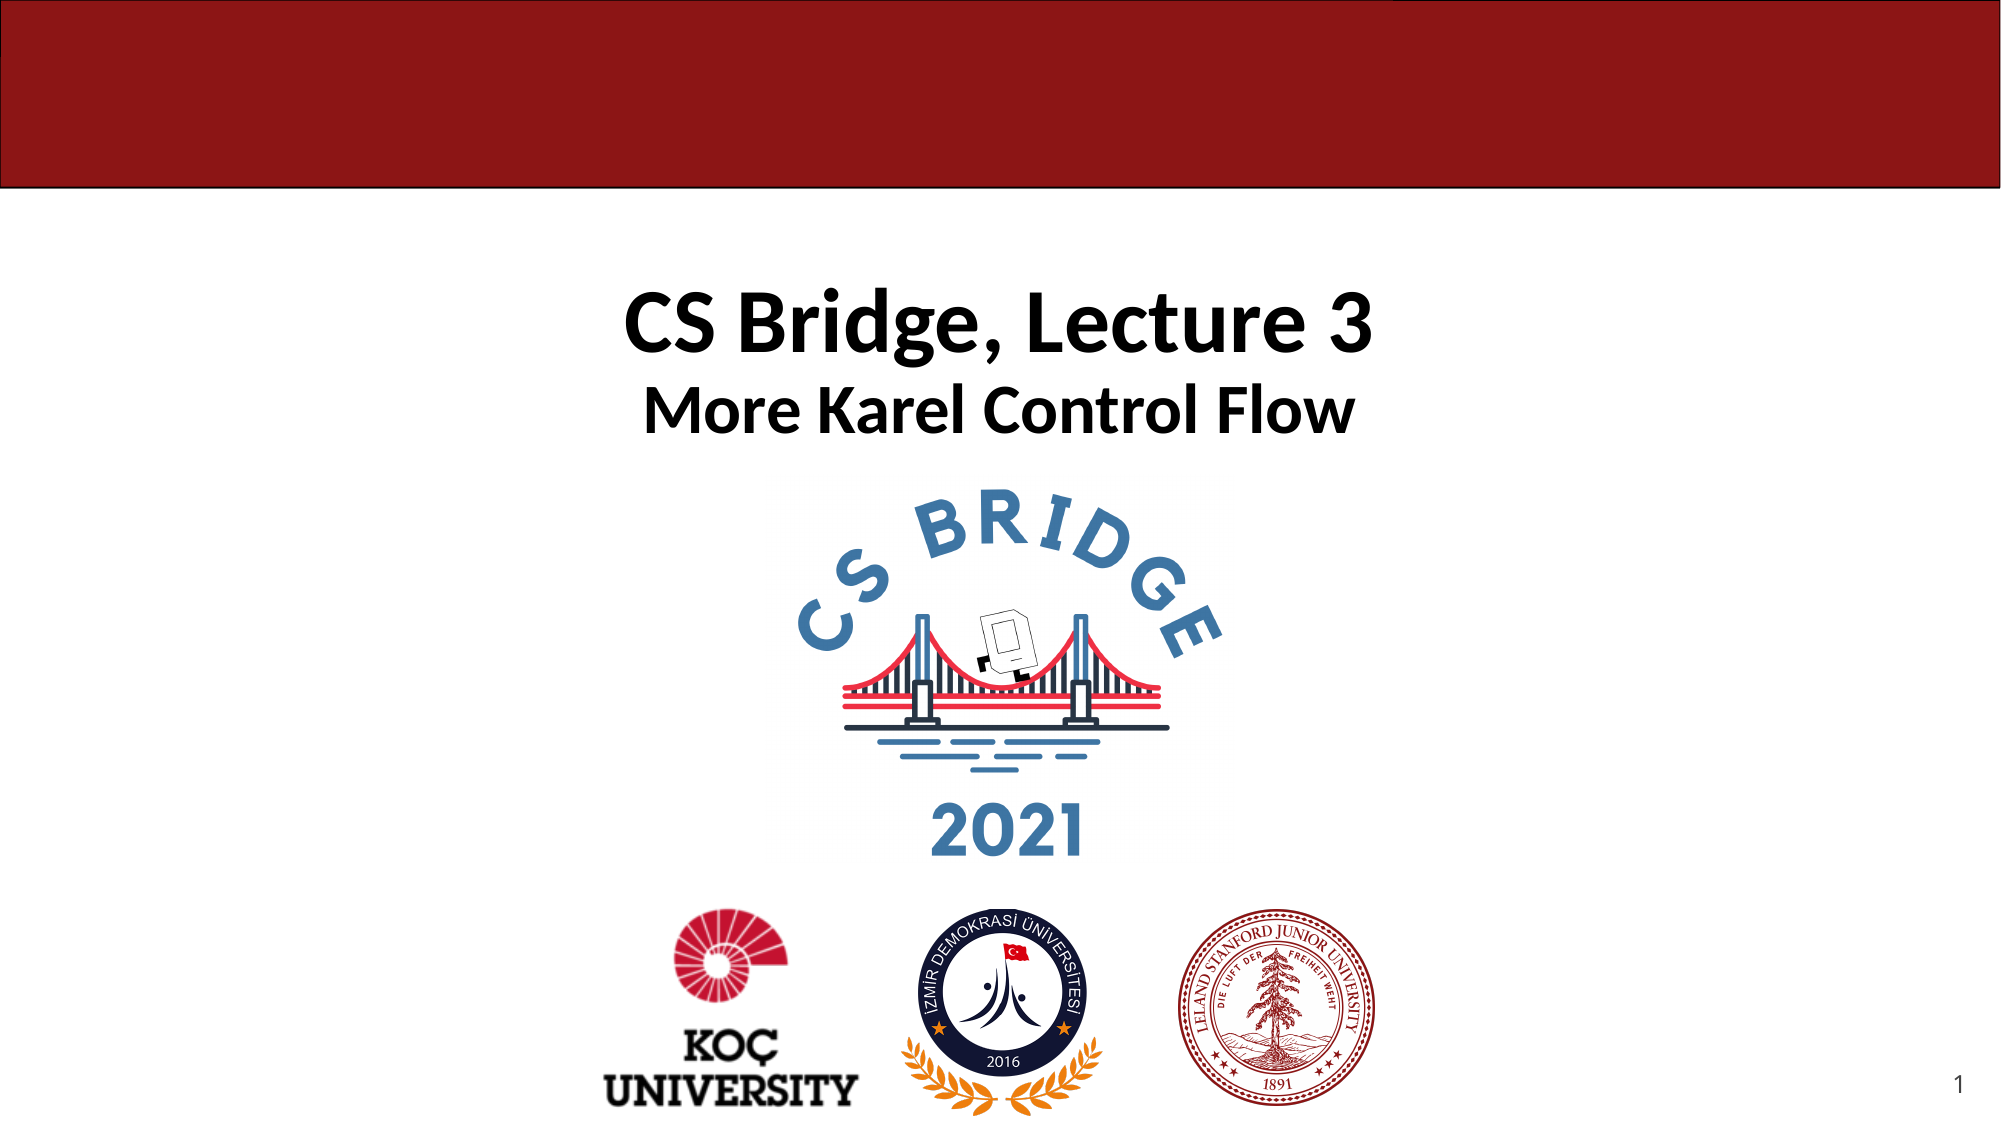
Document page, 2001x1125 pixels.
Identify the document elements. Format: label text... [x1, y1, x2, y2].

picture [1178, 909, 1375, 1106]
picture [887, 909, 1113, 1116]
picture [593, 874, 869, 1125]
title CS Bridge, Lecture 3 More Karel Control Flow [150, 262, 1850, 459]
picture [765, 474, 1235, 863]
